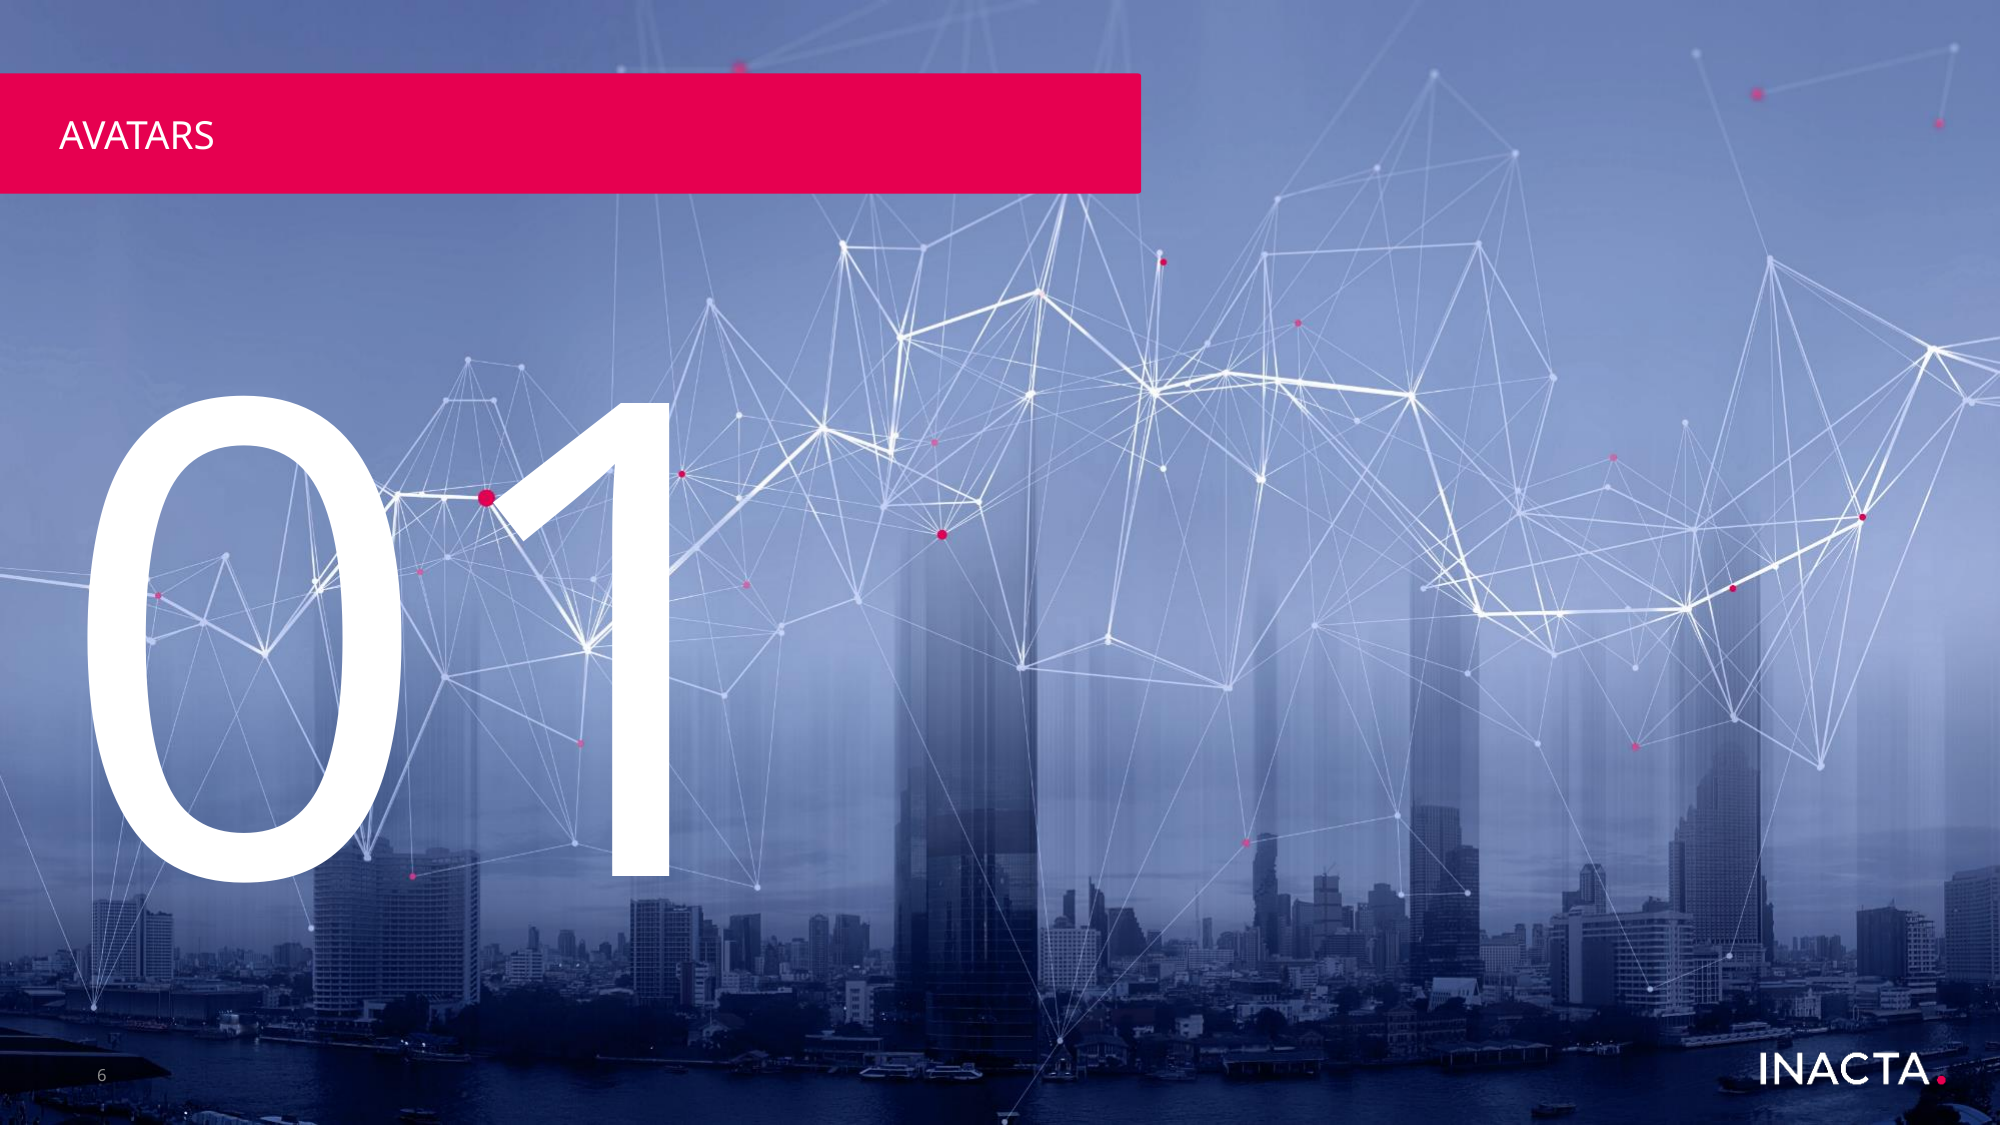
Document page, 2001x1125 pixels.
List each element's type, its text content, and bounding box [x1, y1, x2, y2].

slide_number 6 [82, 1034, 533, 1095]
picture [0, 0, 2000, 1125]
list avatars [44, 103, 1098, 165]
